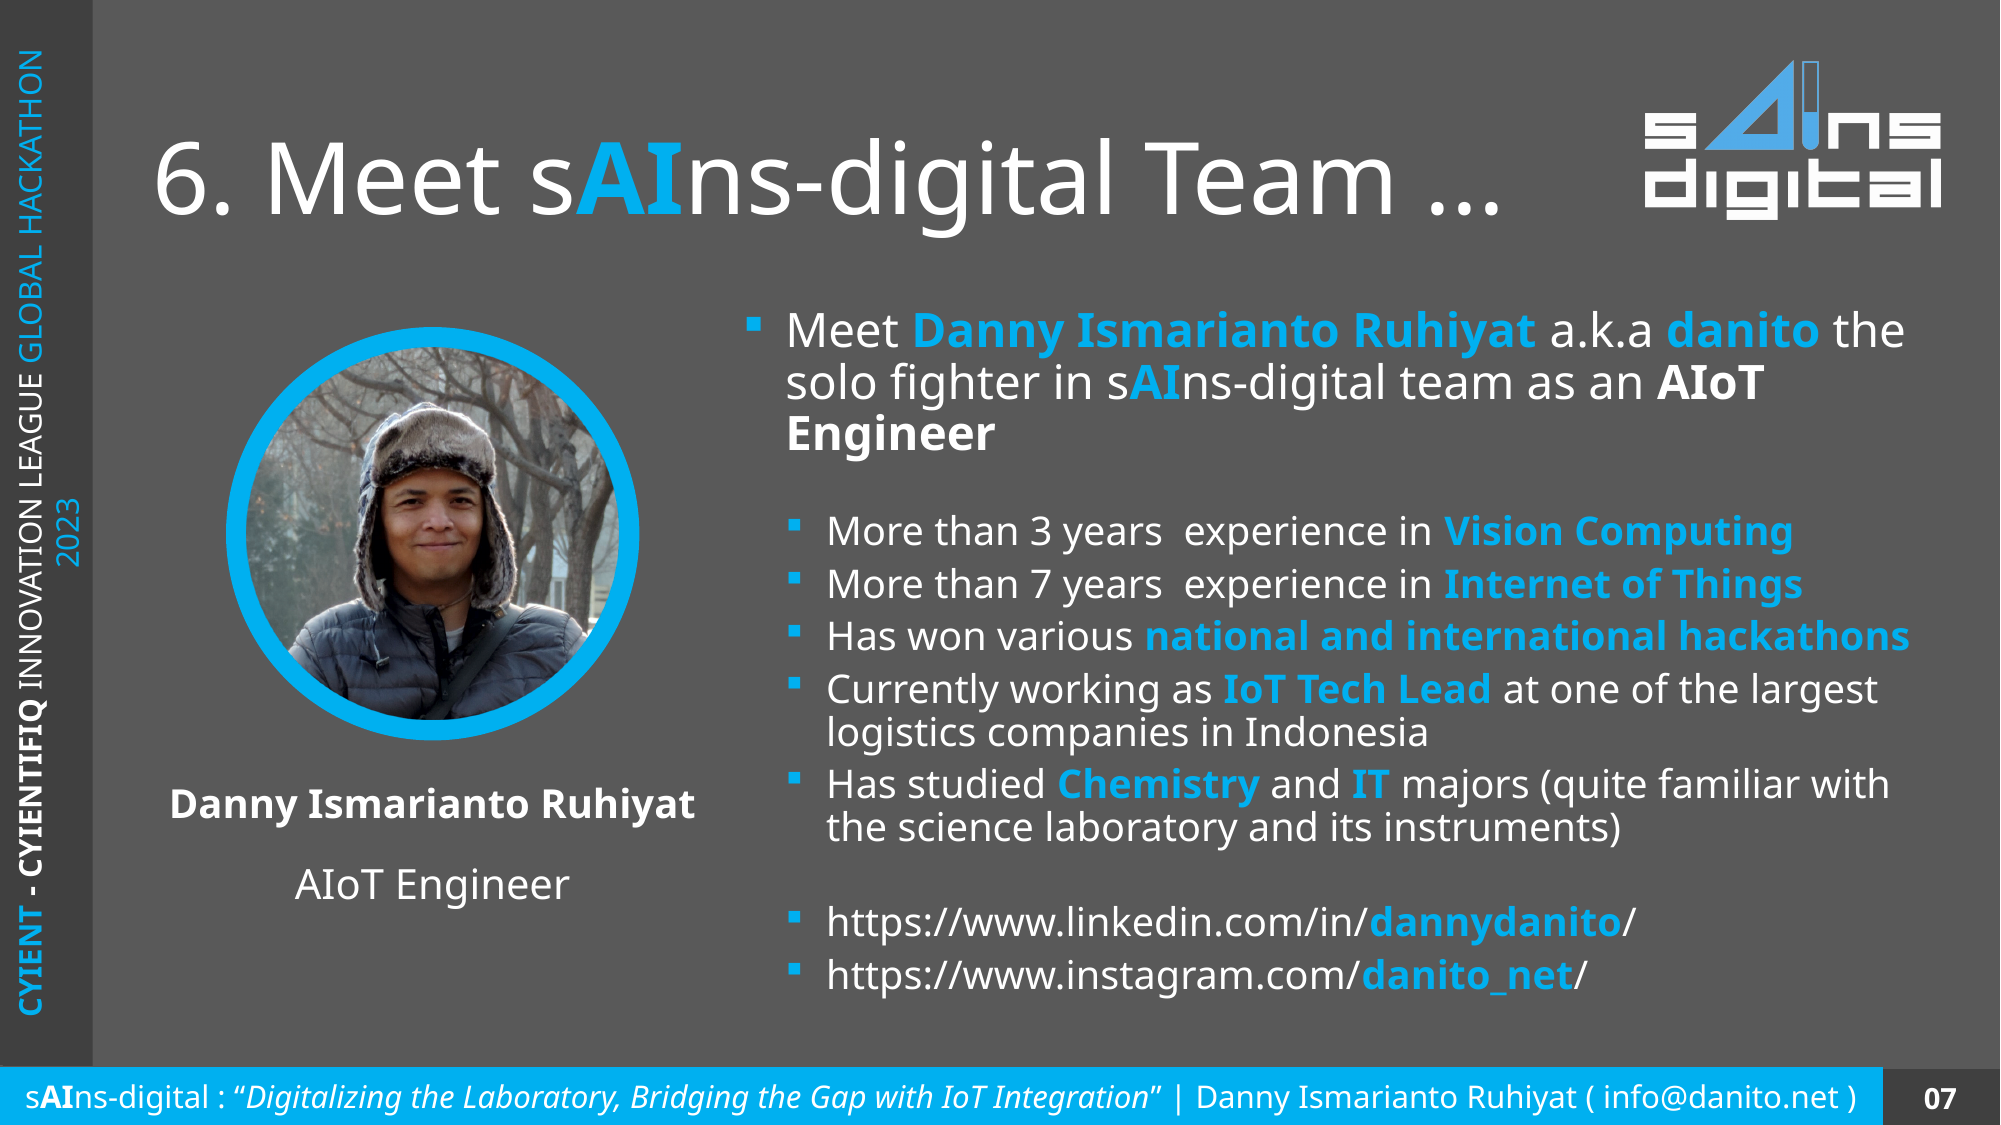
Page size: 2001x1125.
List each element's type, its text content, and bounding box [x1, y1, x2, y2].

text_box Danny Ismarianto Ruhiyat [137, 776, 727, 856]
picture [1645, 60, 1941, 220]
text_box 07 [1883, 1072, 2000, 1123]
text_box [225, 327, 640, 741]
text_box Meet Danny Ismarianto Ruhiyat a.k.a danito the solo fighter in sAIns-digital team as an AIoT Engineer More than 3 years experience in Vision Computing More than 7 years experience in Internet of Things Has won various national and international hackathons Currently working as IoT Tech Lead at one of the largest logistics companies in Indonesia Has studied Chemistry and IT majors (quite familiar with the science laboratory and its instruments) https://www.linkedin.com/in/dannydanito/ https://www.instagram.com/danito_net/ [727, 299, 1941, 1014]
text_box sAIns-digital : “Digitalizing the Laboratory, Bridging the Gap with IoT Integration” | Danny Ismarianto Ruhiyat ( info@danito.net ) [0, 1070, 1883, 1123]
text_box 6. Meet sAIns-digital Team ... [137, 95, 1643, 244]
text_box CYIENT - CYIENTIFIQ INNOVATION LEAGUE GLOBAL HACKATHON 2023 [2, 0, 93, 1066]
text_box AIoT Engineer [137, 856, 727, 917]
